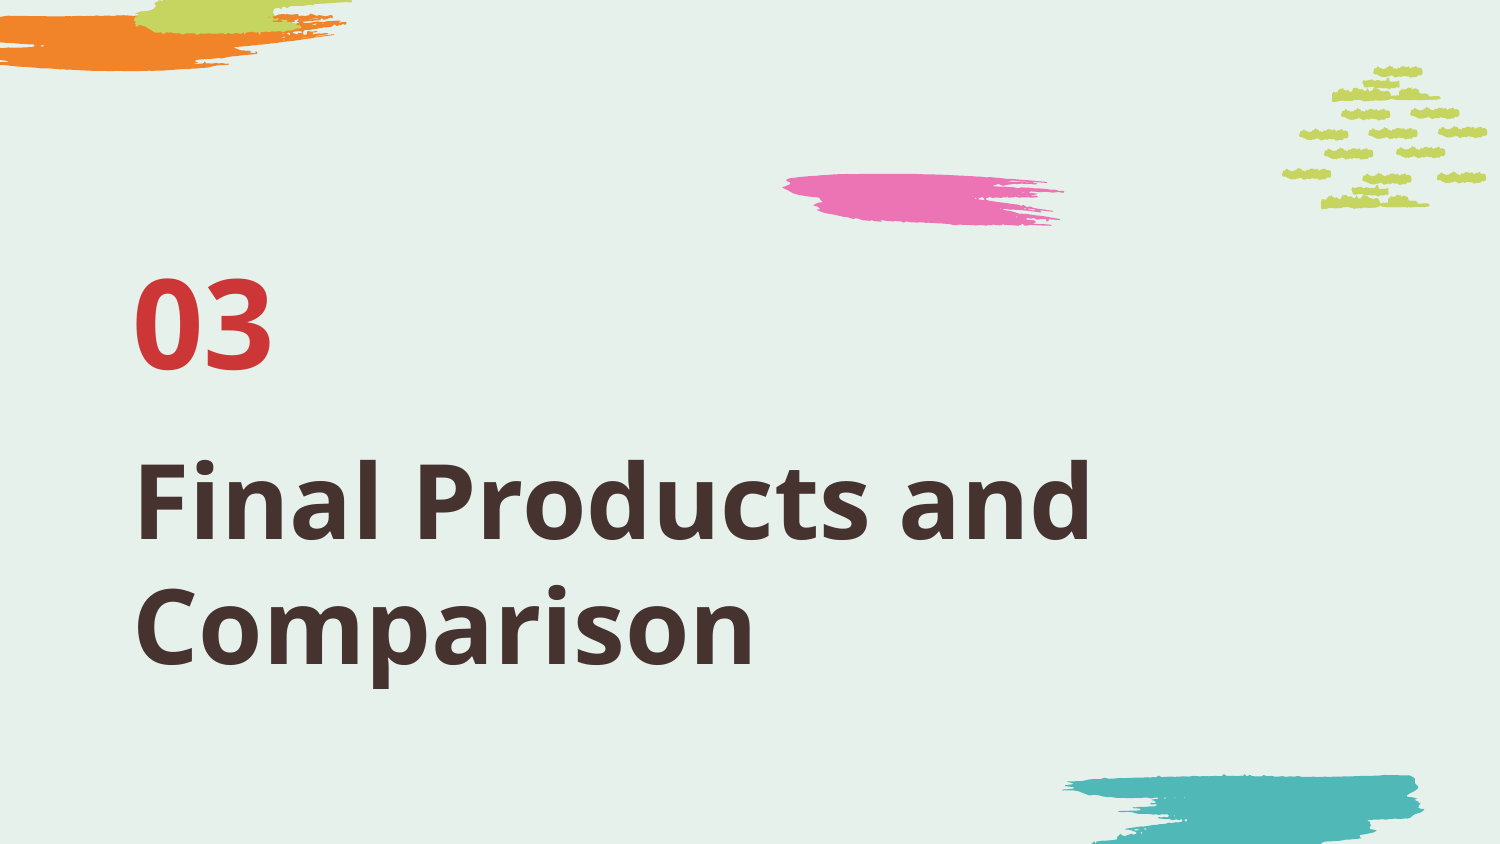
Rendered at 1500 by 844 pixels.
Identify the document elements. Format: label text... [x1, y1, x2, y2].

text_box [782, 173, 1065, 226]
title Final Products and Comparison [117, 438, 1383, 701]
title 03 [116, 250, 370, 389]
